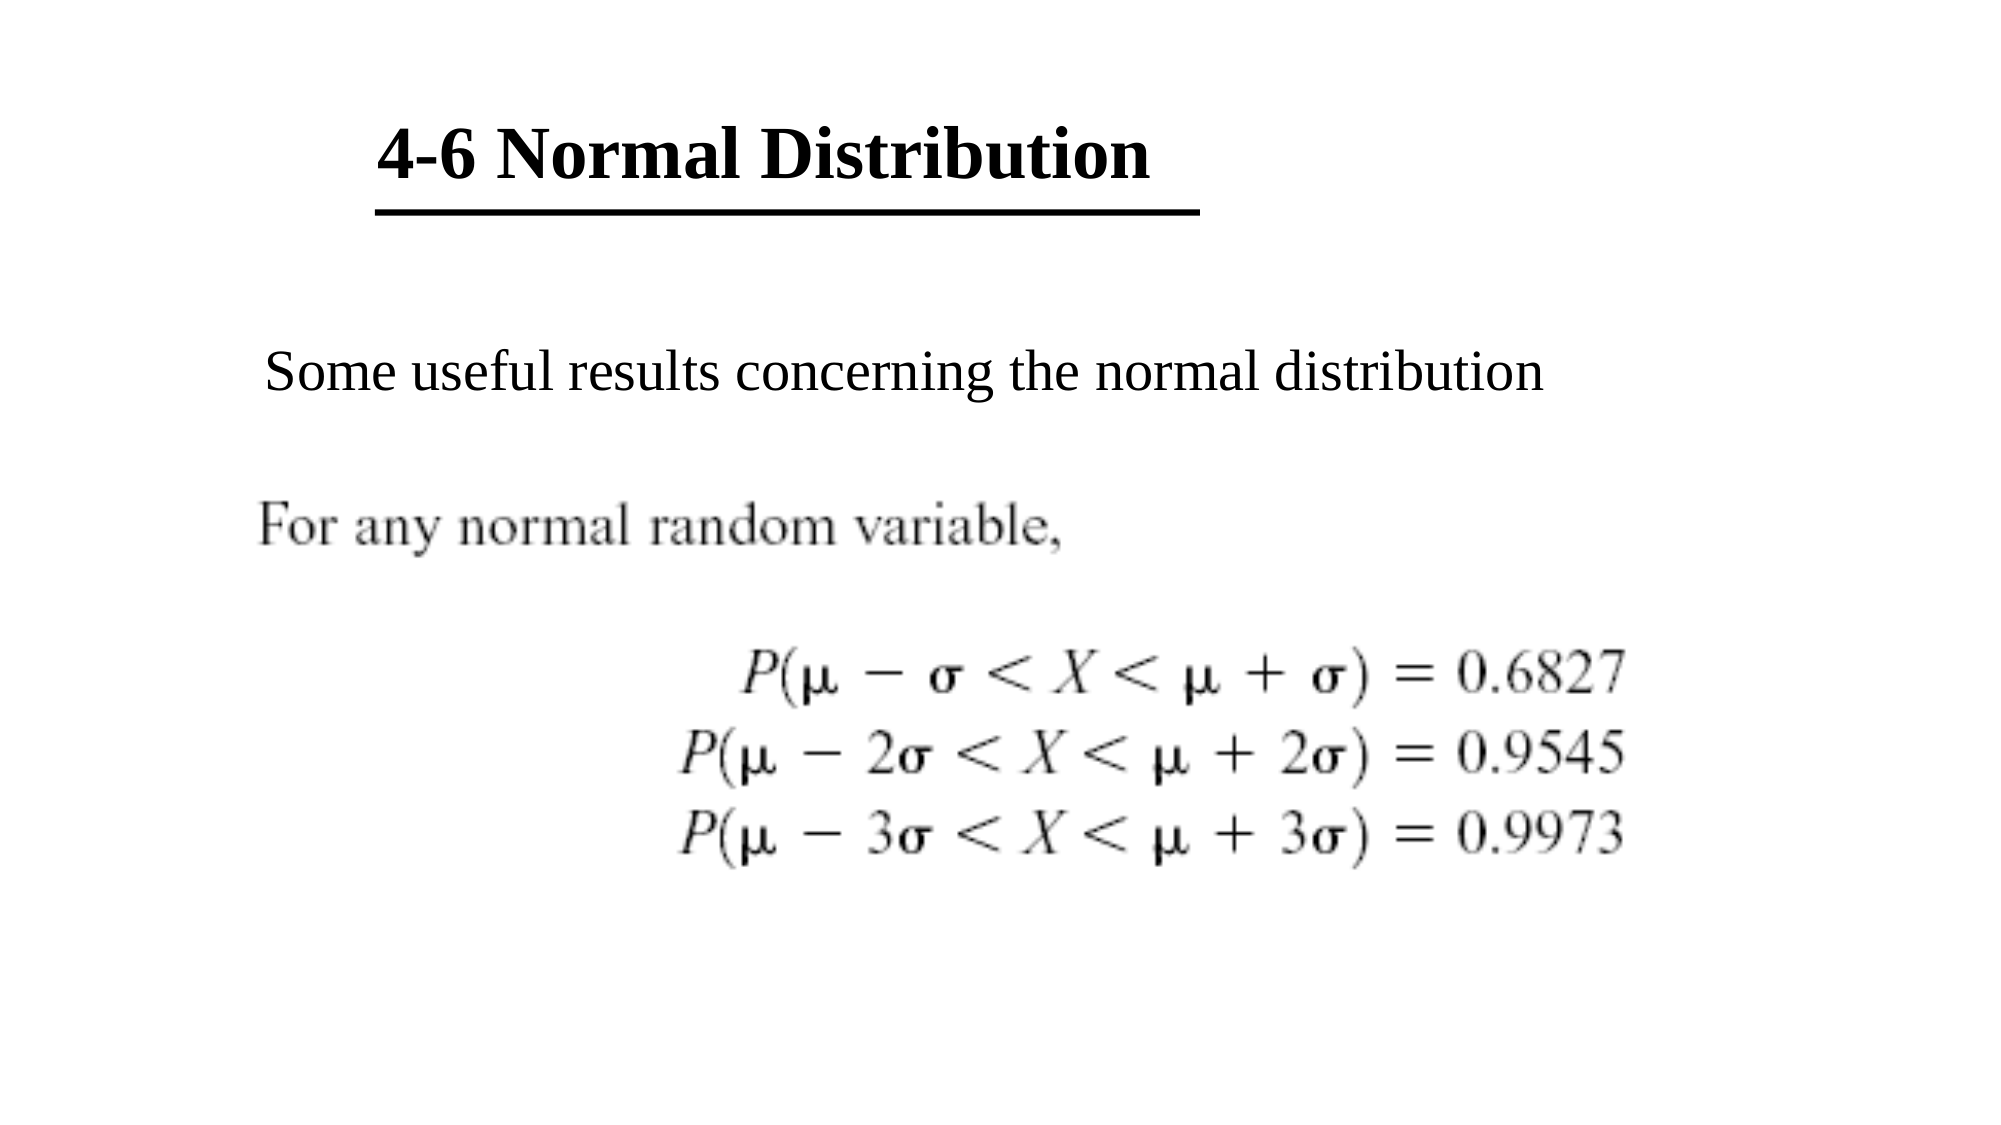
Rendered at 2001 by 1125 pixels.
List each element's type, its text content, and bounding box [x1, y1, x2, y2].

text_box [349, 262, 1625, 487]
text_box 4-6 Normal Distribution [362, 99, 1688, 288]
text_box Some useful results concerning the normal distribution [249, 324, 1600, 410]
picture [249, 487, 1700, 938]
